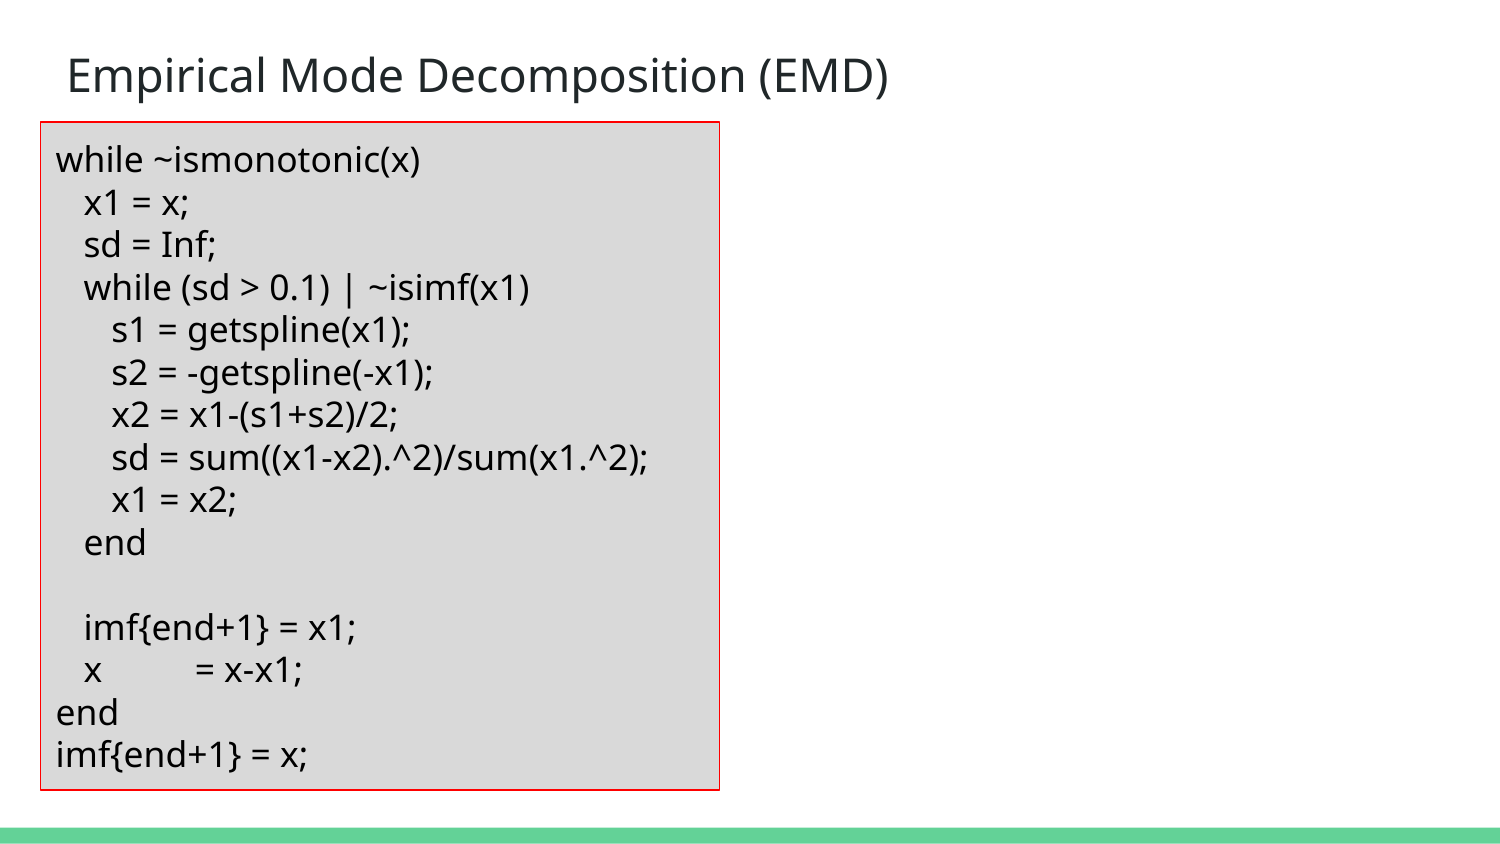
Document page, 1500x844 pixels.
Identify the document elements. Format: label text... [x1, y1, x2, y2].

title Empirical Mode Decomposition (EMD) [51, 28, 1449, 123]
text_box while ~ismonotonic(x) x1 = x; sd = Inf; while (sd > 0.1) | ~isimf(x1) s1 = getspline(x1); s2 = -getspline(-x1); x2 = x1-(s1+s2)/2; sd = sum((x1-x2).^2)/sum(x1.^2); x1 = x2; end imf{end+1} = x1; x = x-x1; end imf{end+1} = x; [40, 122, 720, 790]
